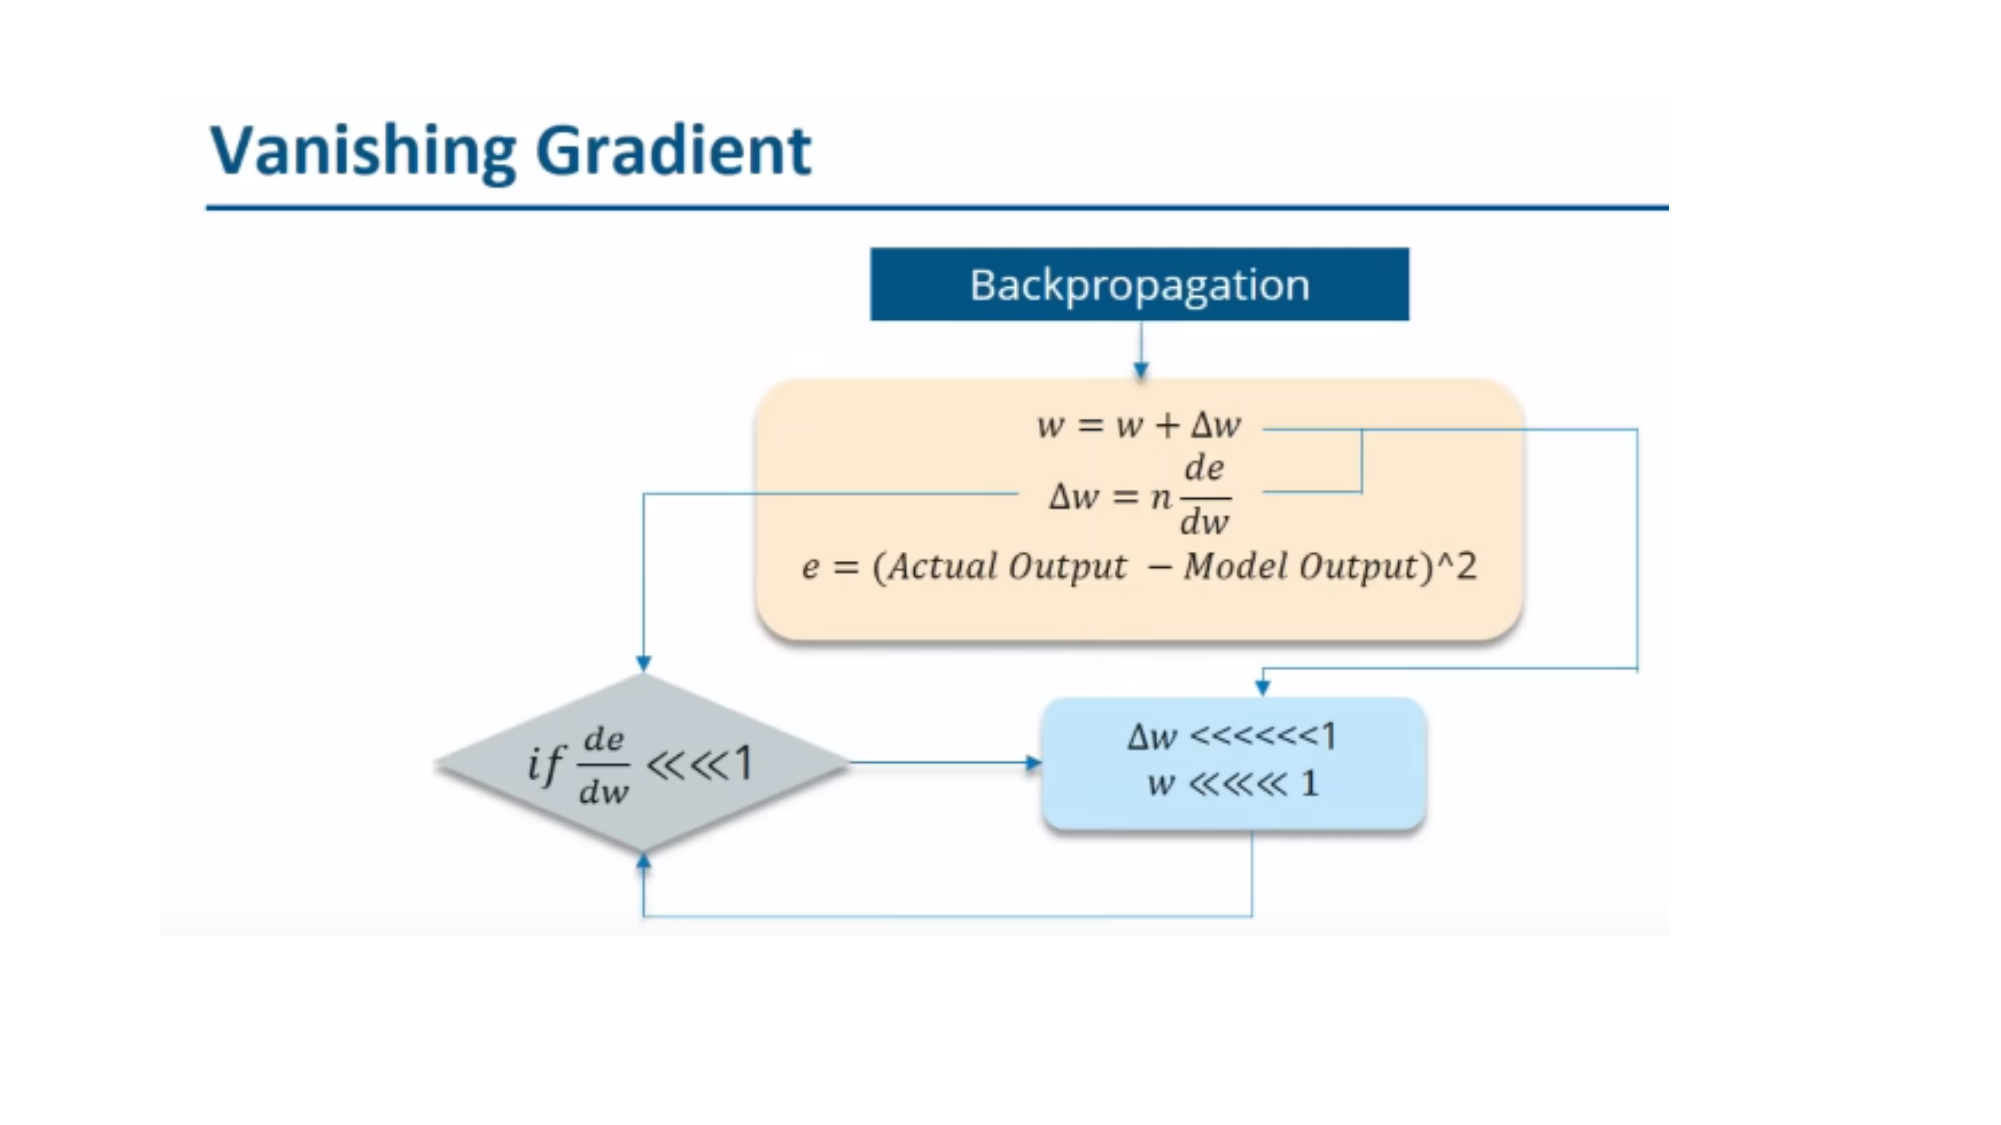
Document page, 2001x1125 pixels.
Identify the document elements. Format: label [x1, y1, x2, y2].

list [159, 101, 1669, 936]
